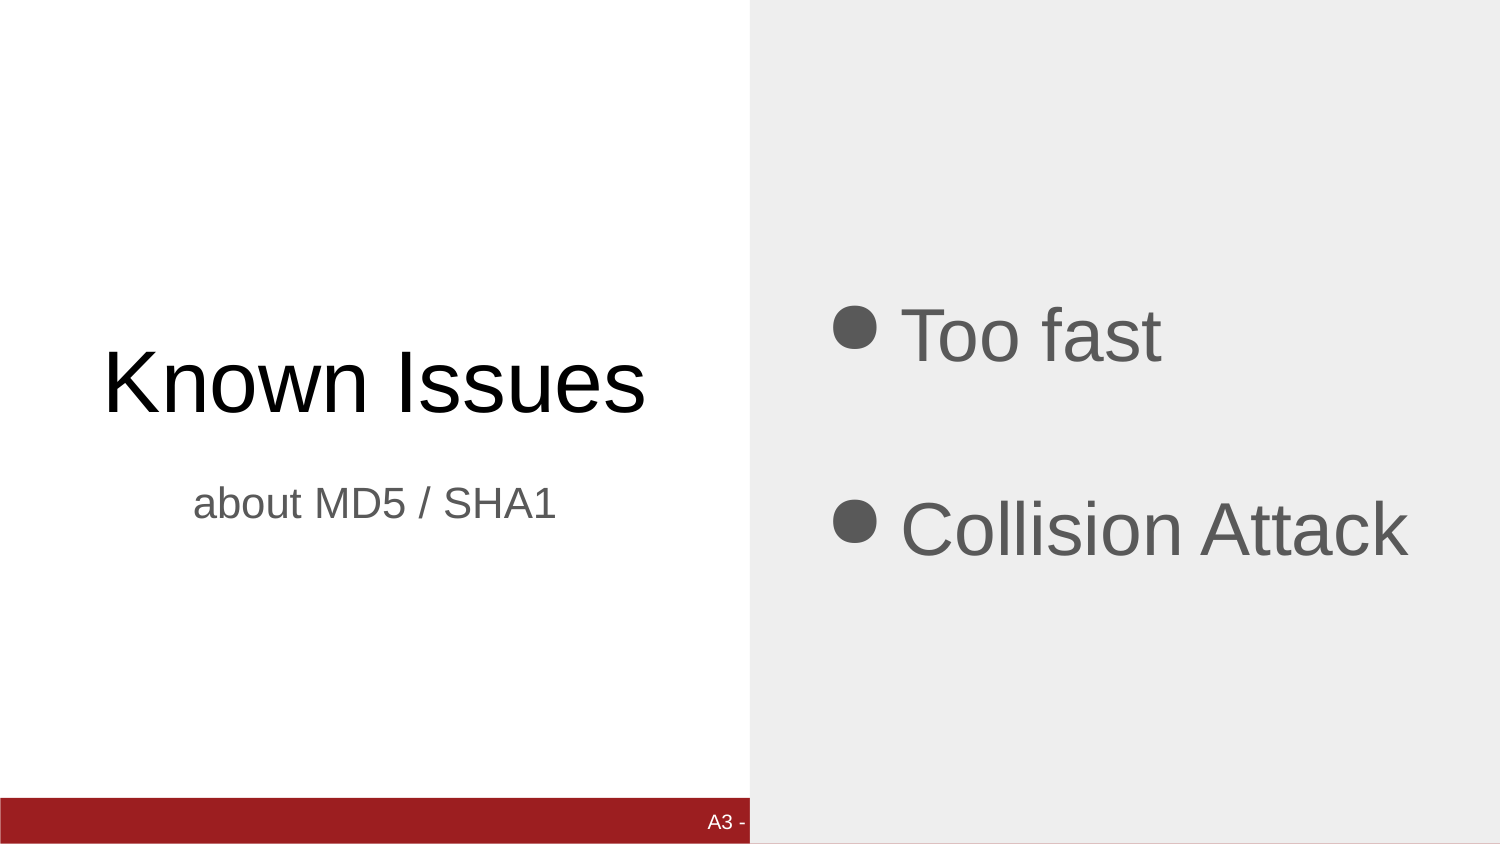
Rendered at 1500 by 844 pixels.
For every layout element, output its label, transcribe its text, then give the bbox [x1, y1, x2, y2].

list Too fast Collision Attack [810, 118, 1440, 725]
subtitle about MD5 / SHA1 [43, 459, 708, 663]
title Known Issues [43, 202, 708, 446]
